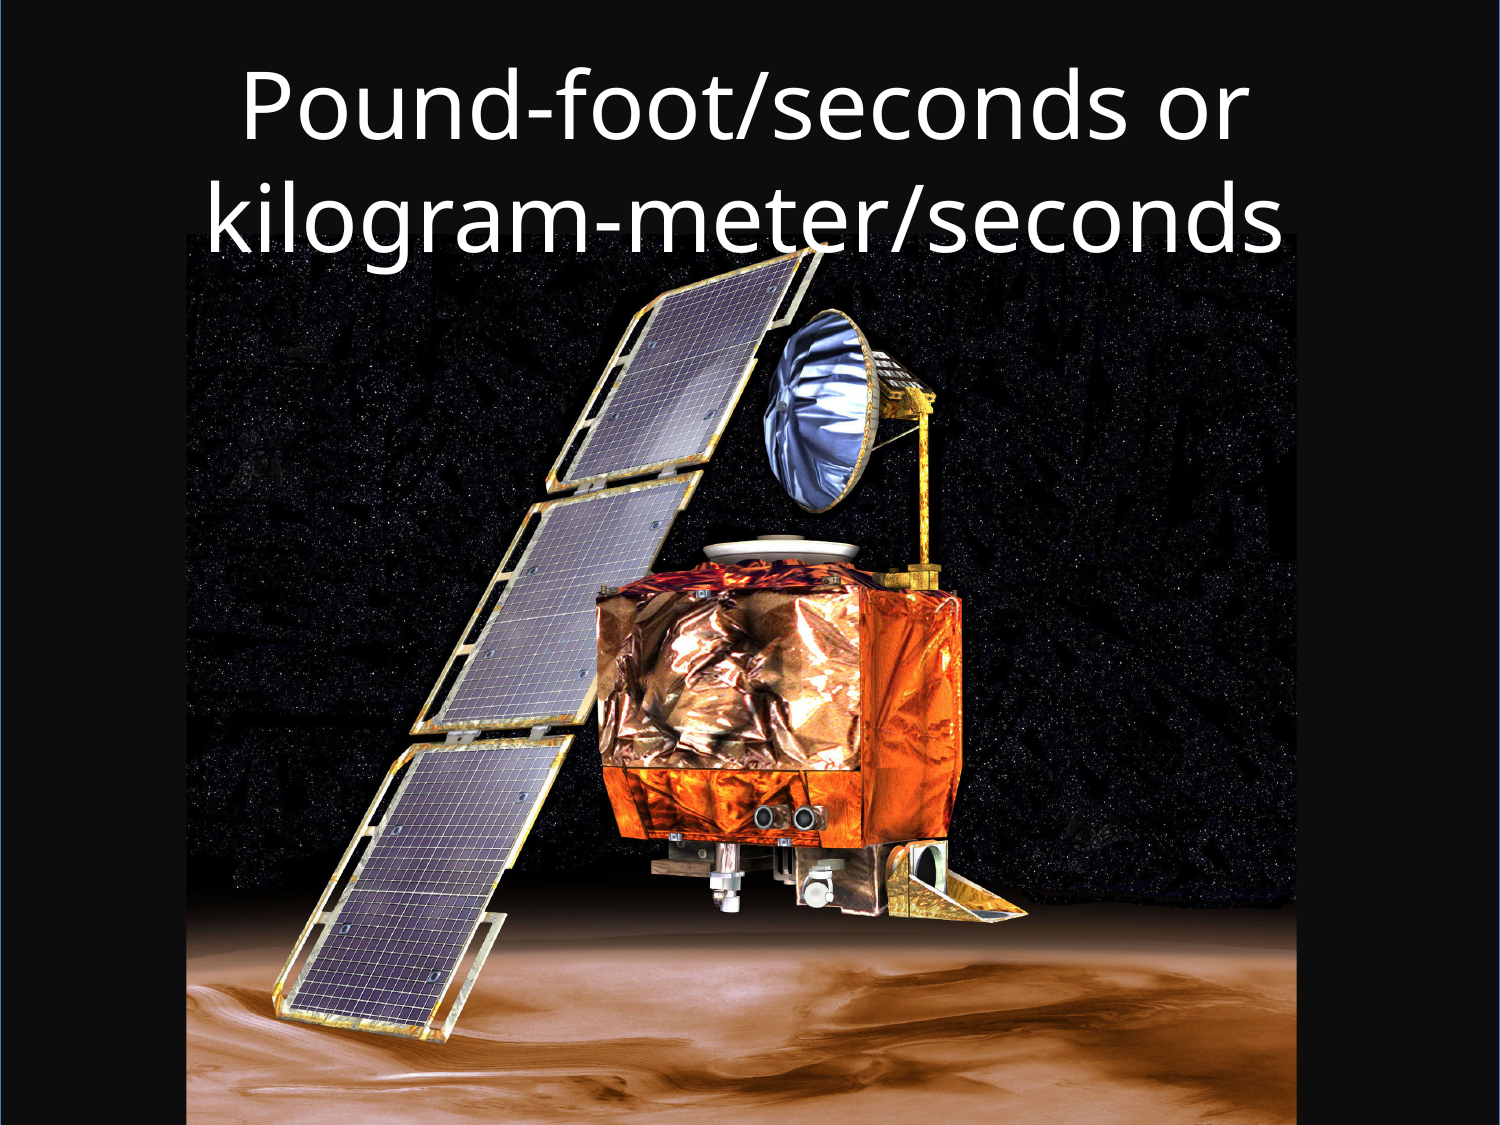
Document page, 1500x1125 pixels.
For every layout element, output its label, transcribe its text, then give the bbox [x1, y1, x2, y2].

text_box [0, 0, 1500, 1125]
picture [186, 234, 1297, 1125]
title Pound-foot/seconds or kilogram-meter/seconds [99, 37, 1415, 279]
